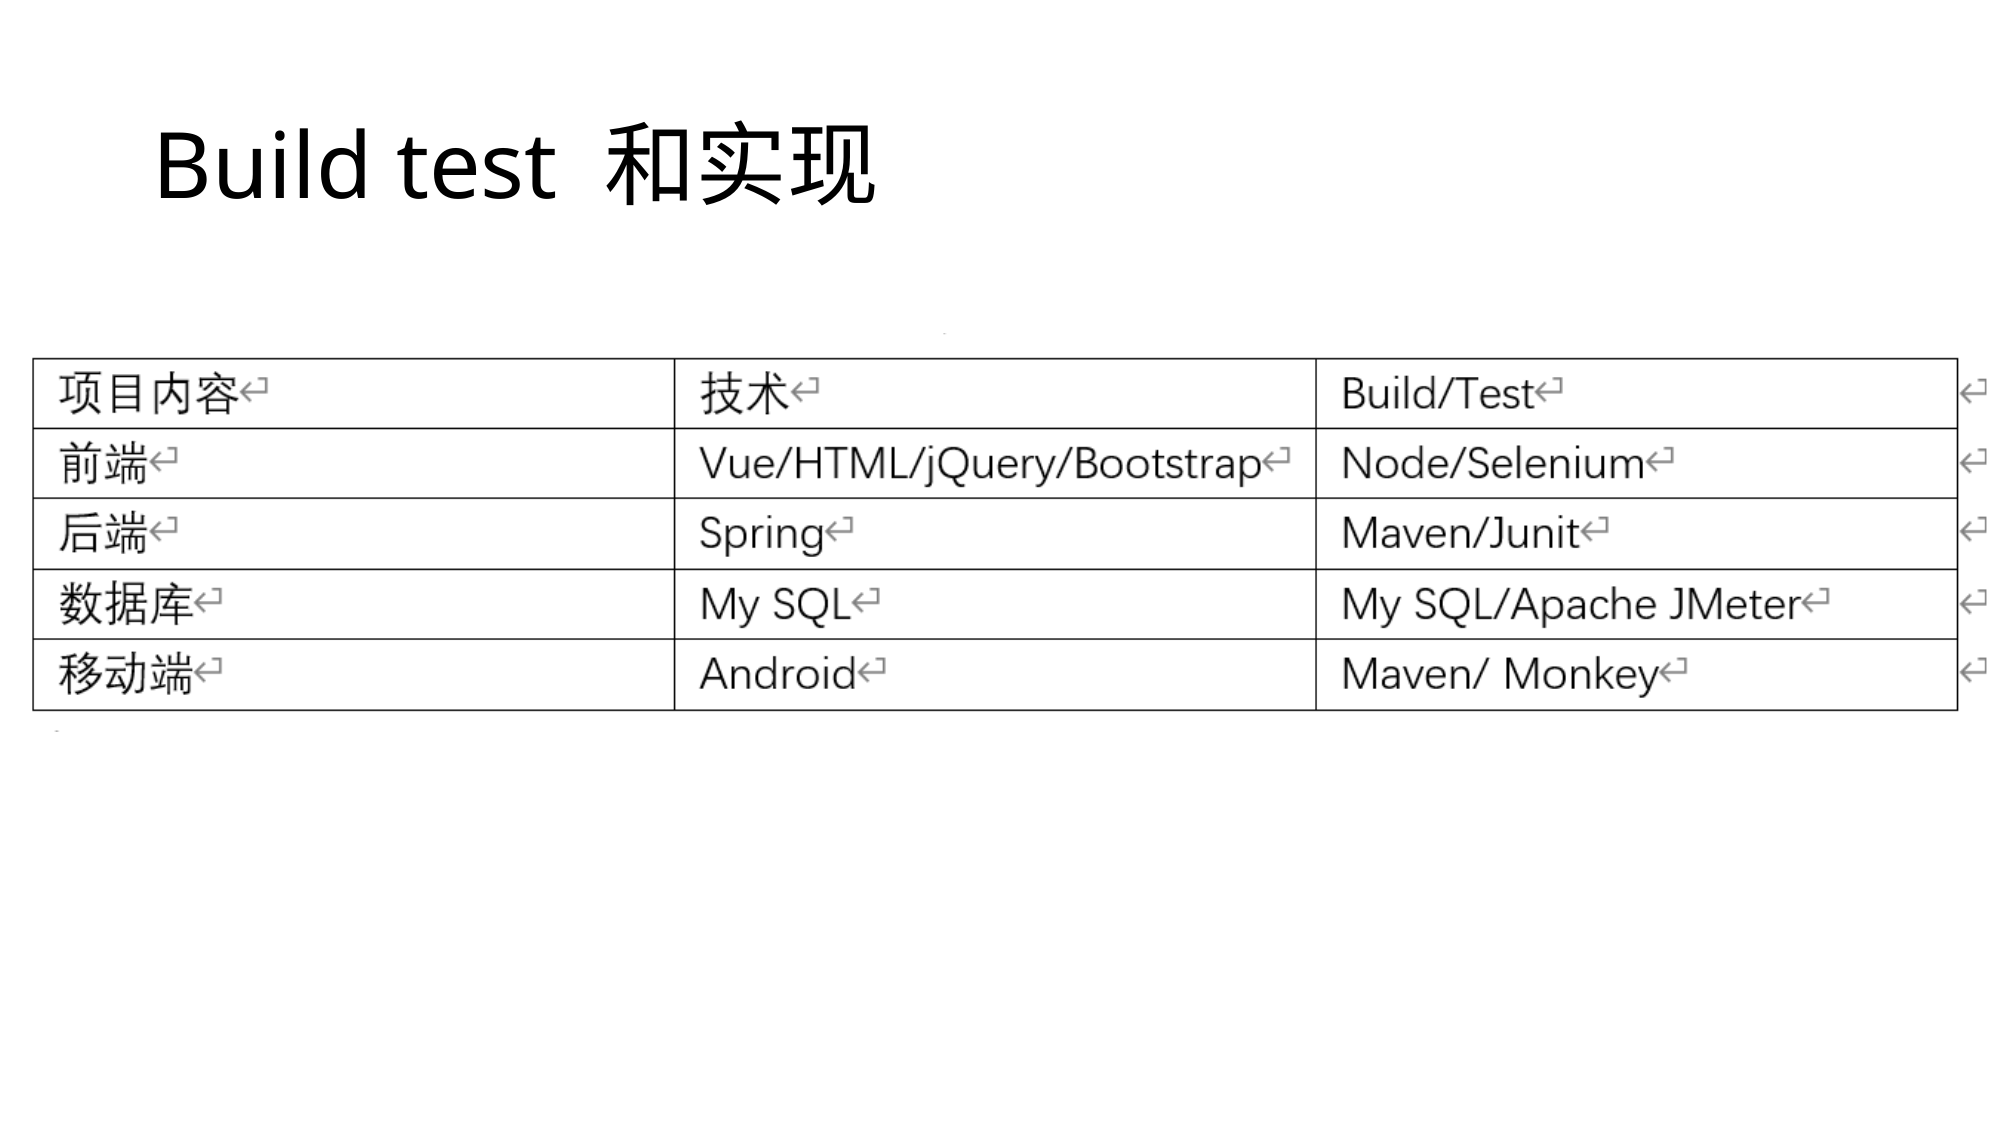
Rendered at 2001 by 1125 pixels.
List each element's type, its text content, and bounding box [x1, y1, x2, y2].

title Build test 和实现 [137, 59, 1863, 278]
picture [0, 333, 2000, 732]
